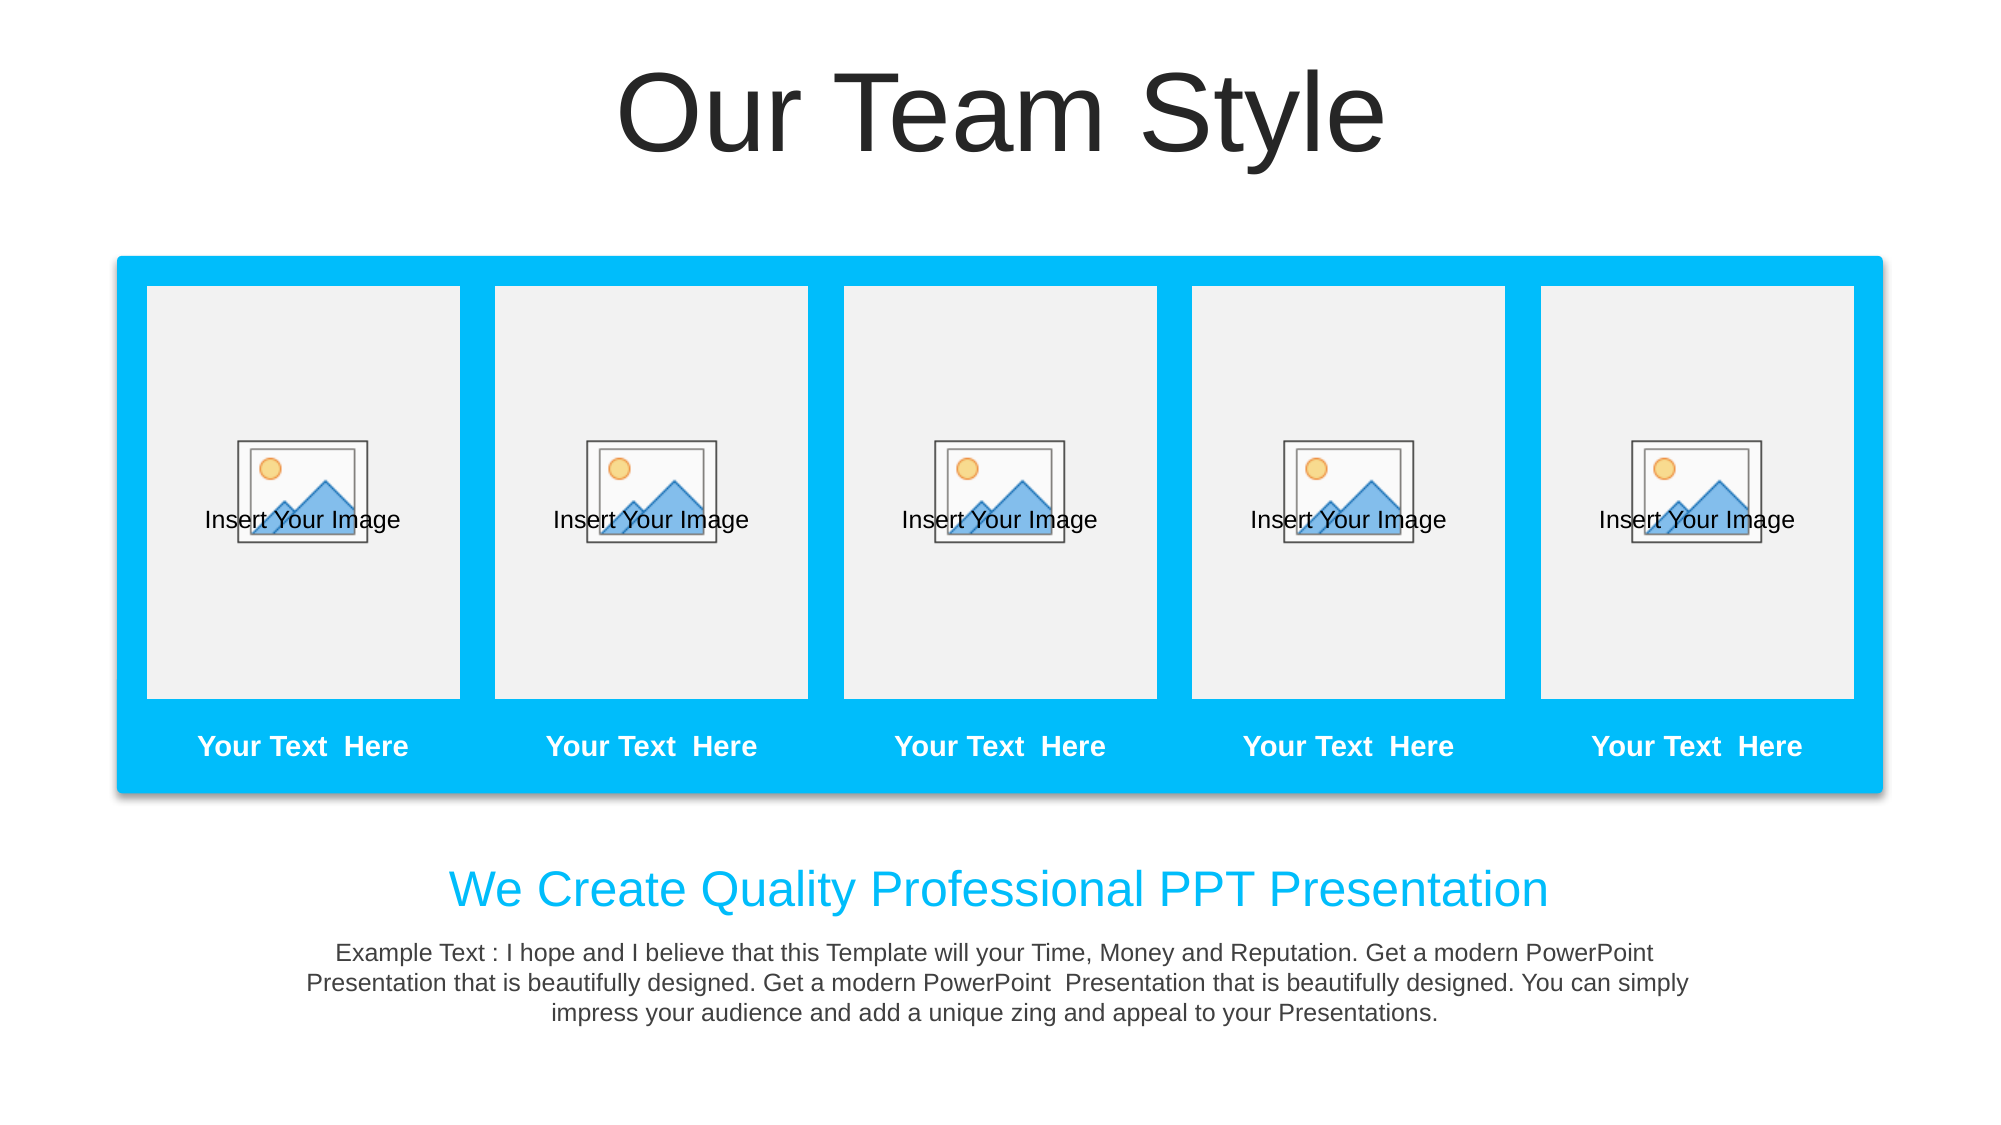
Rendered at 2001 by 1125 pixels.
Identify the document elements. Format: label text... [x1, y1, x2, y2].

list Our Team Style [53, 55, 1952, 175]
text_box We Create Quality Professional PPT Presentation [269, 867, 1730, 924]
picture [1542, 287, 1853, 698]
picture [1193, 287, 1504, 698]
picture [148, 287, 459, 698]
text_box Your Text Here [1552, 720, 1842, 771]
text_box Your Text Here [855, 720, 1145, 771]
text_box Your Text Here [507, 720, 796, 771]
text_box Example Text : I hope and I believe that this Template will your Time, Money and Reputation. Get a modern PowerPoint Presentation that is beautifully designed. Get a modern PowerPoint Presentation that is beautifully designed. You can simply impress your audience and add a unique zing and appeal to your Presentations. [269, 928, 1730, 1034]
text_box Your Text Here [158, 720, 448, 771]
picture [496, 287, 807, 698]
picture [845, 287, 1156, 698]
text_box Your Text Here [1204, 720, 1494, 771]
